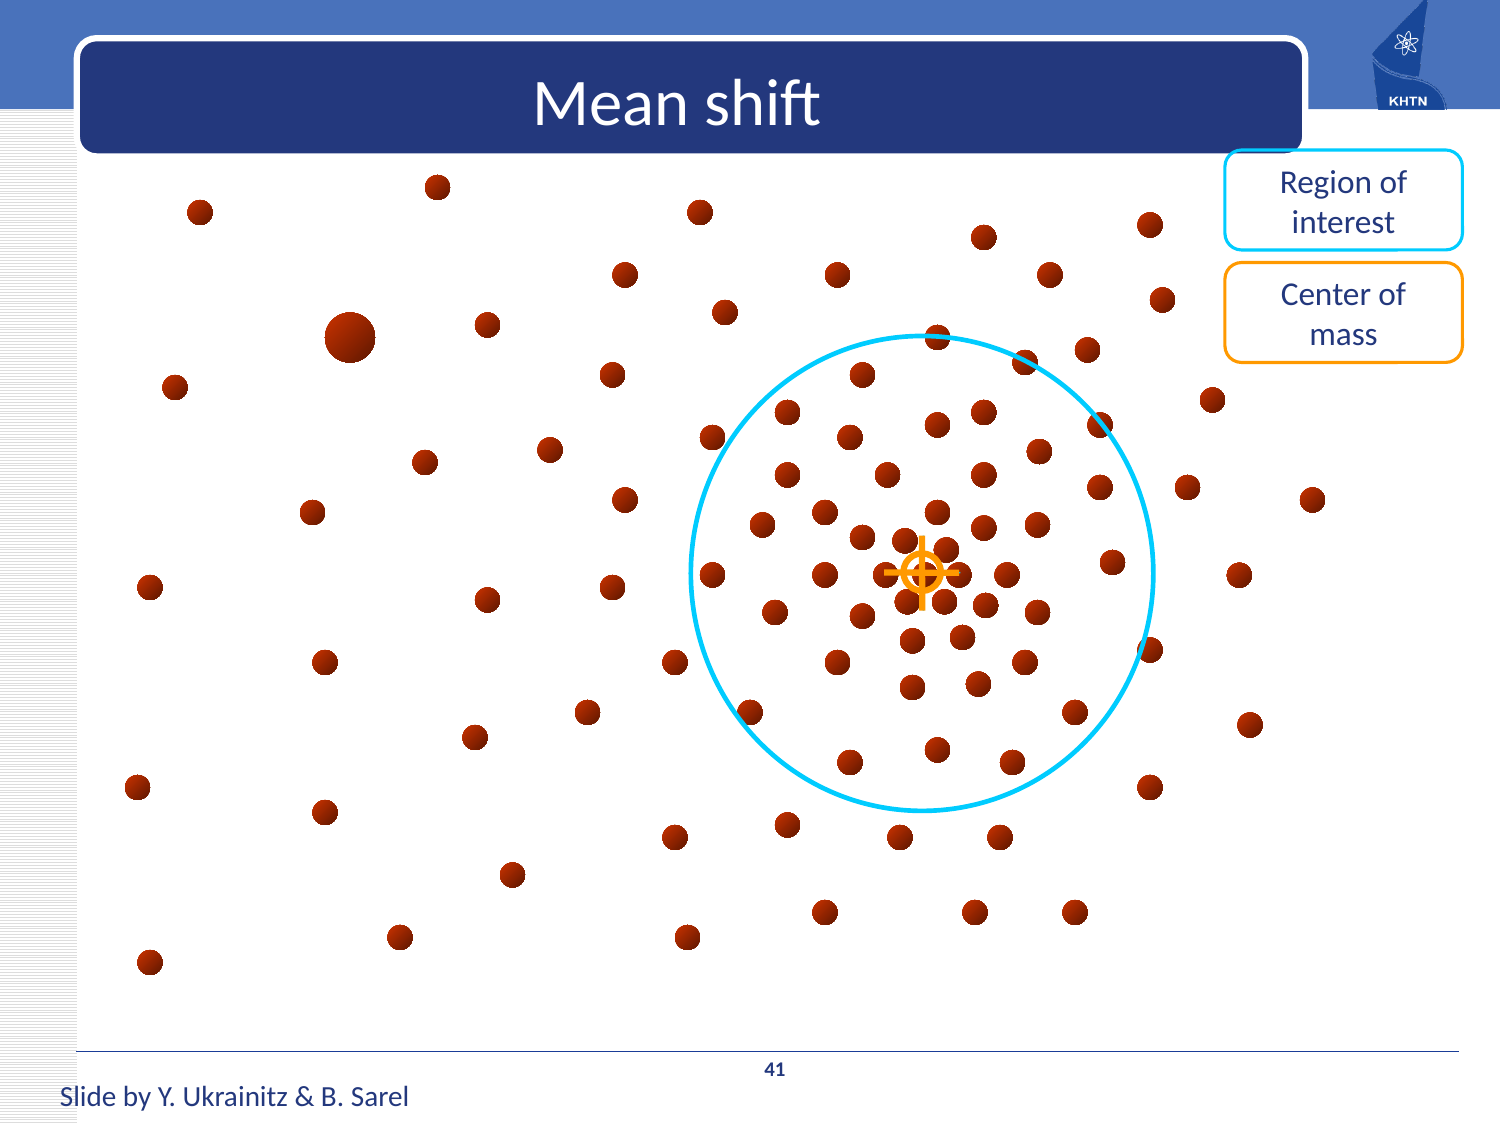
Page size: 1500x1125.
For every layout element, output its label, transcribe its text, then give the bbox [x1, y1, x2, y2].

text_box [500, 862, 526, 888]
text_box [1200, 387, 1225, 413]
text_box [137, 950, 163, 976]
text_box [312, 800, 338, 826]
text_box [474, 312, 500, 338]
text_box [690, 335, 1154, 812]
text_box [312, 650, 338, 676]
text_box [962, 900, 988, 925]
text_box [474, 587, 500, 613]
text_box [600, 362, 625, 388]
text_box [925, 324, 950, 334]
text_box [675, 924, 700, 950]
text_box [712, 299, 738, 325]
text_box [887, 825, 913, 850]
text_box [662, 650, 685, 676]
text_box Center of mass [1224, 262, 1463, 363]
text_box [537, 437, 563, 463]
text_box [812, 900, 838, 925]
text_box [187, 200, 213, 225]
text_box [883, 535, 960, 611]
text_box [825, 262, 850, 288]
text_box [600, 575, 625, 601]
text_box [324, 312, 376, 363]
text_box [137, 575, 163, 601]
text_box [971, 224, 997, 250]
text_box [462, 725, 488, 751]
text_box [1149, 287, 1175, 313]
text_box [1157, 639, 1163, 661]
text_box [300, 500, 325, 526]
text_box [1137, 212, 1163, 238]
text_box [987, 825, 1013, 850]
text_box [387, 924, 413, 950]
text_box [1237, 712, 1263, 738]
text_box [575, 699, 601, 725]
text_box [612, 487, 638, 513]
text_box [1175, 474, 1201, 500]
text_box [1157, 777, 1163, 798]
text_box [125, 774, 151, 800]
slide_number 41 [600, 1047, 950, 1083]
text_box [1037, 262, 1063, 288]
text_box [612, 262, 638, 288]
picture [1372, 0, 1447, 110]
title Mean shift [89, 52, 1265, 145]
text_box Slide by Y. Ukrainitz & B. Sarel [45, 1070, 425, 1120]
text_box [1062, 900, 1088, 925]
text_box [662, 825, 688, 850]
text_box [1299, 487, 1325, 513]
text_box [687, 200, 713, 225]
text_box Region of interest [1224, 149, 1463, 250]
text_box [412, 450, 438, 475]
text_box [162, 375, 188, 400]
text_box [774, 819, 800, 838]
text_box [425, 174, 451, 200]
text_box [1226, 562, 1252, 588]
